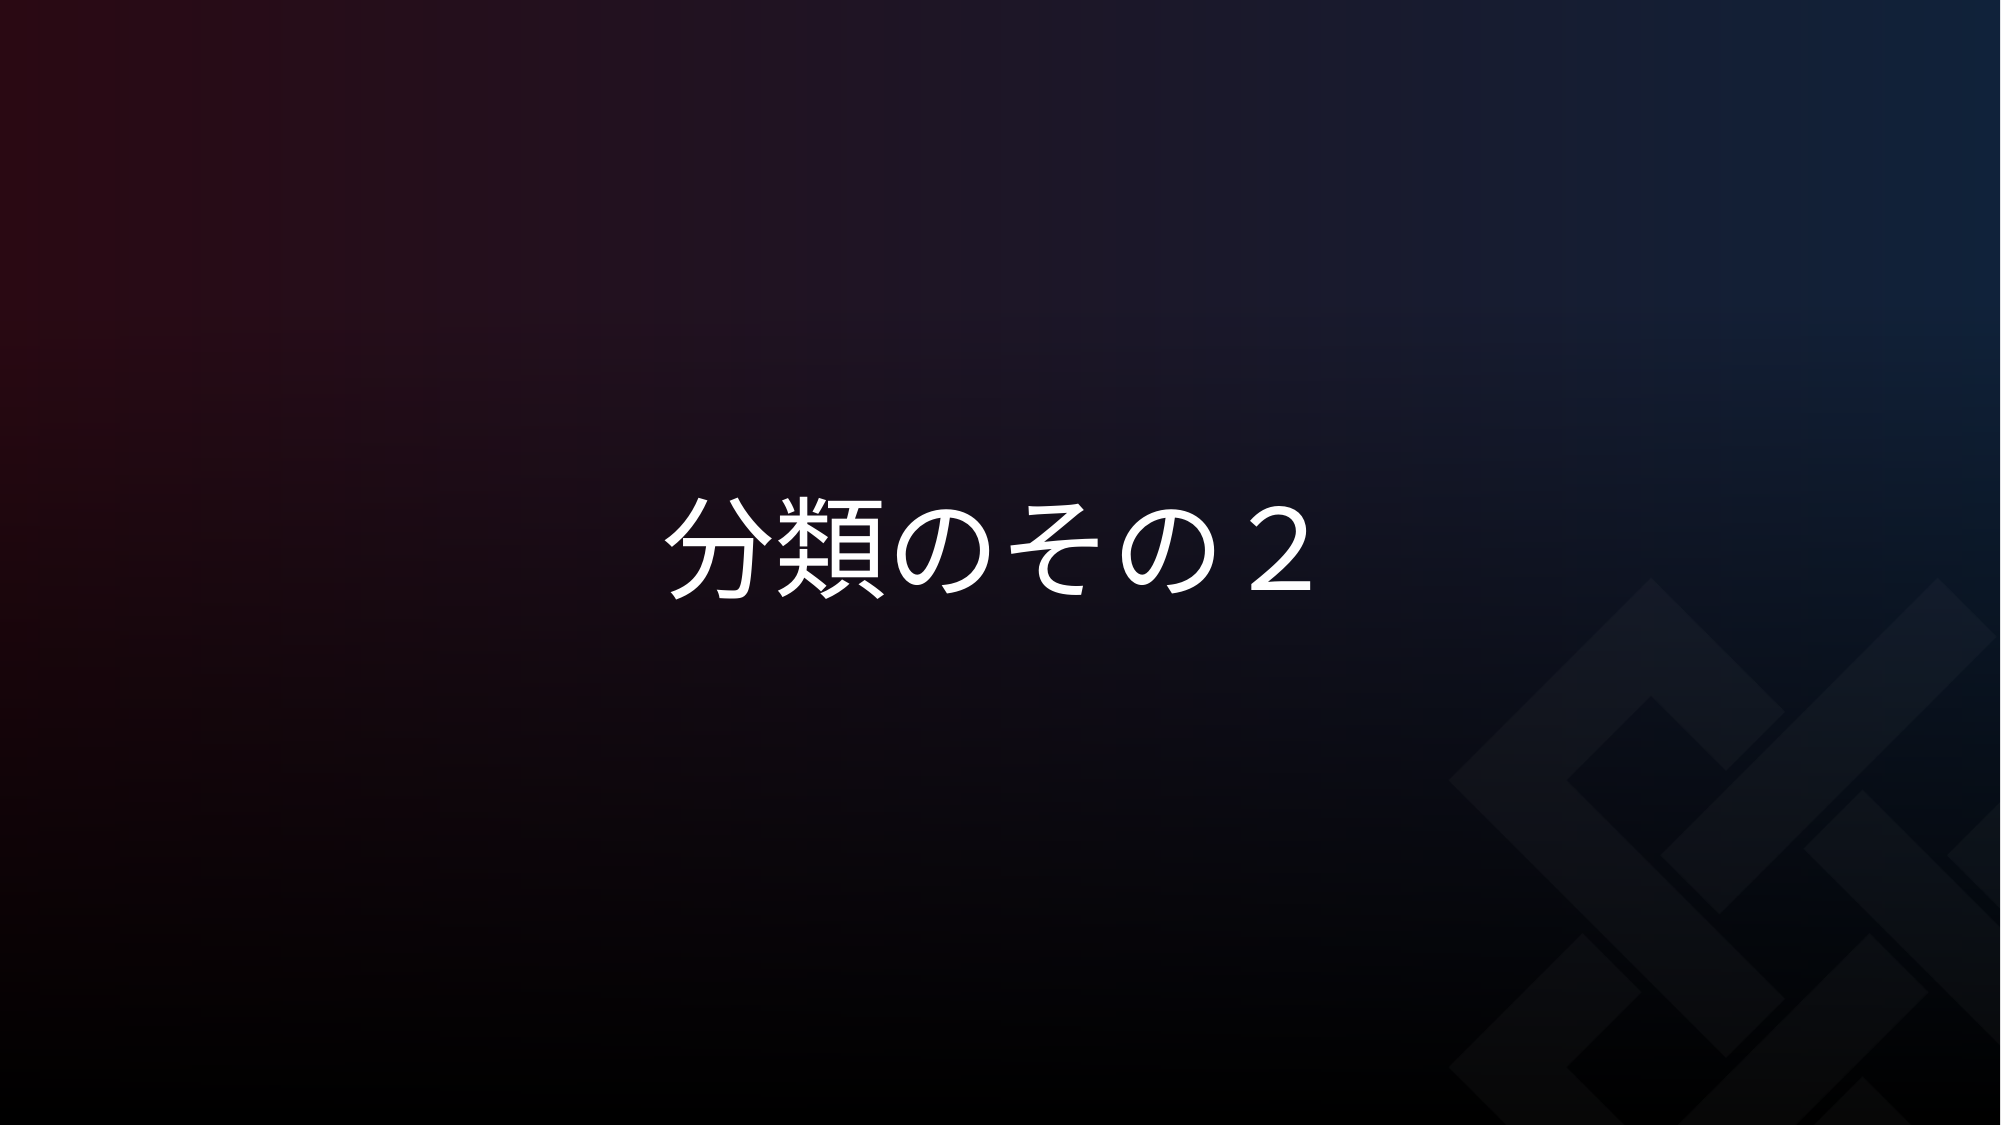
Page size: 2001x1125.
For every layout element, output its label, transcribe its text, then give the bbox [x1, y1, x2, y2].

list 分類のその２ [137, 85, 1863, 1009]
picture [0, 0, 2001, 1125]
